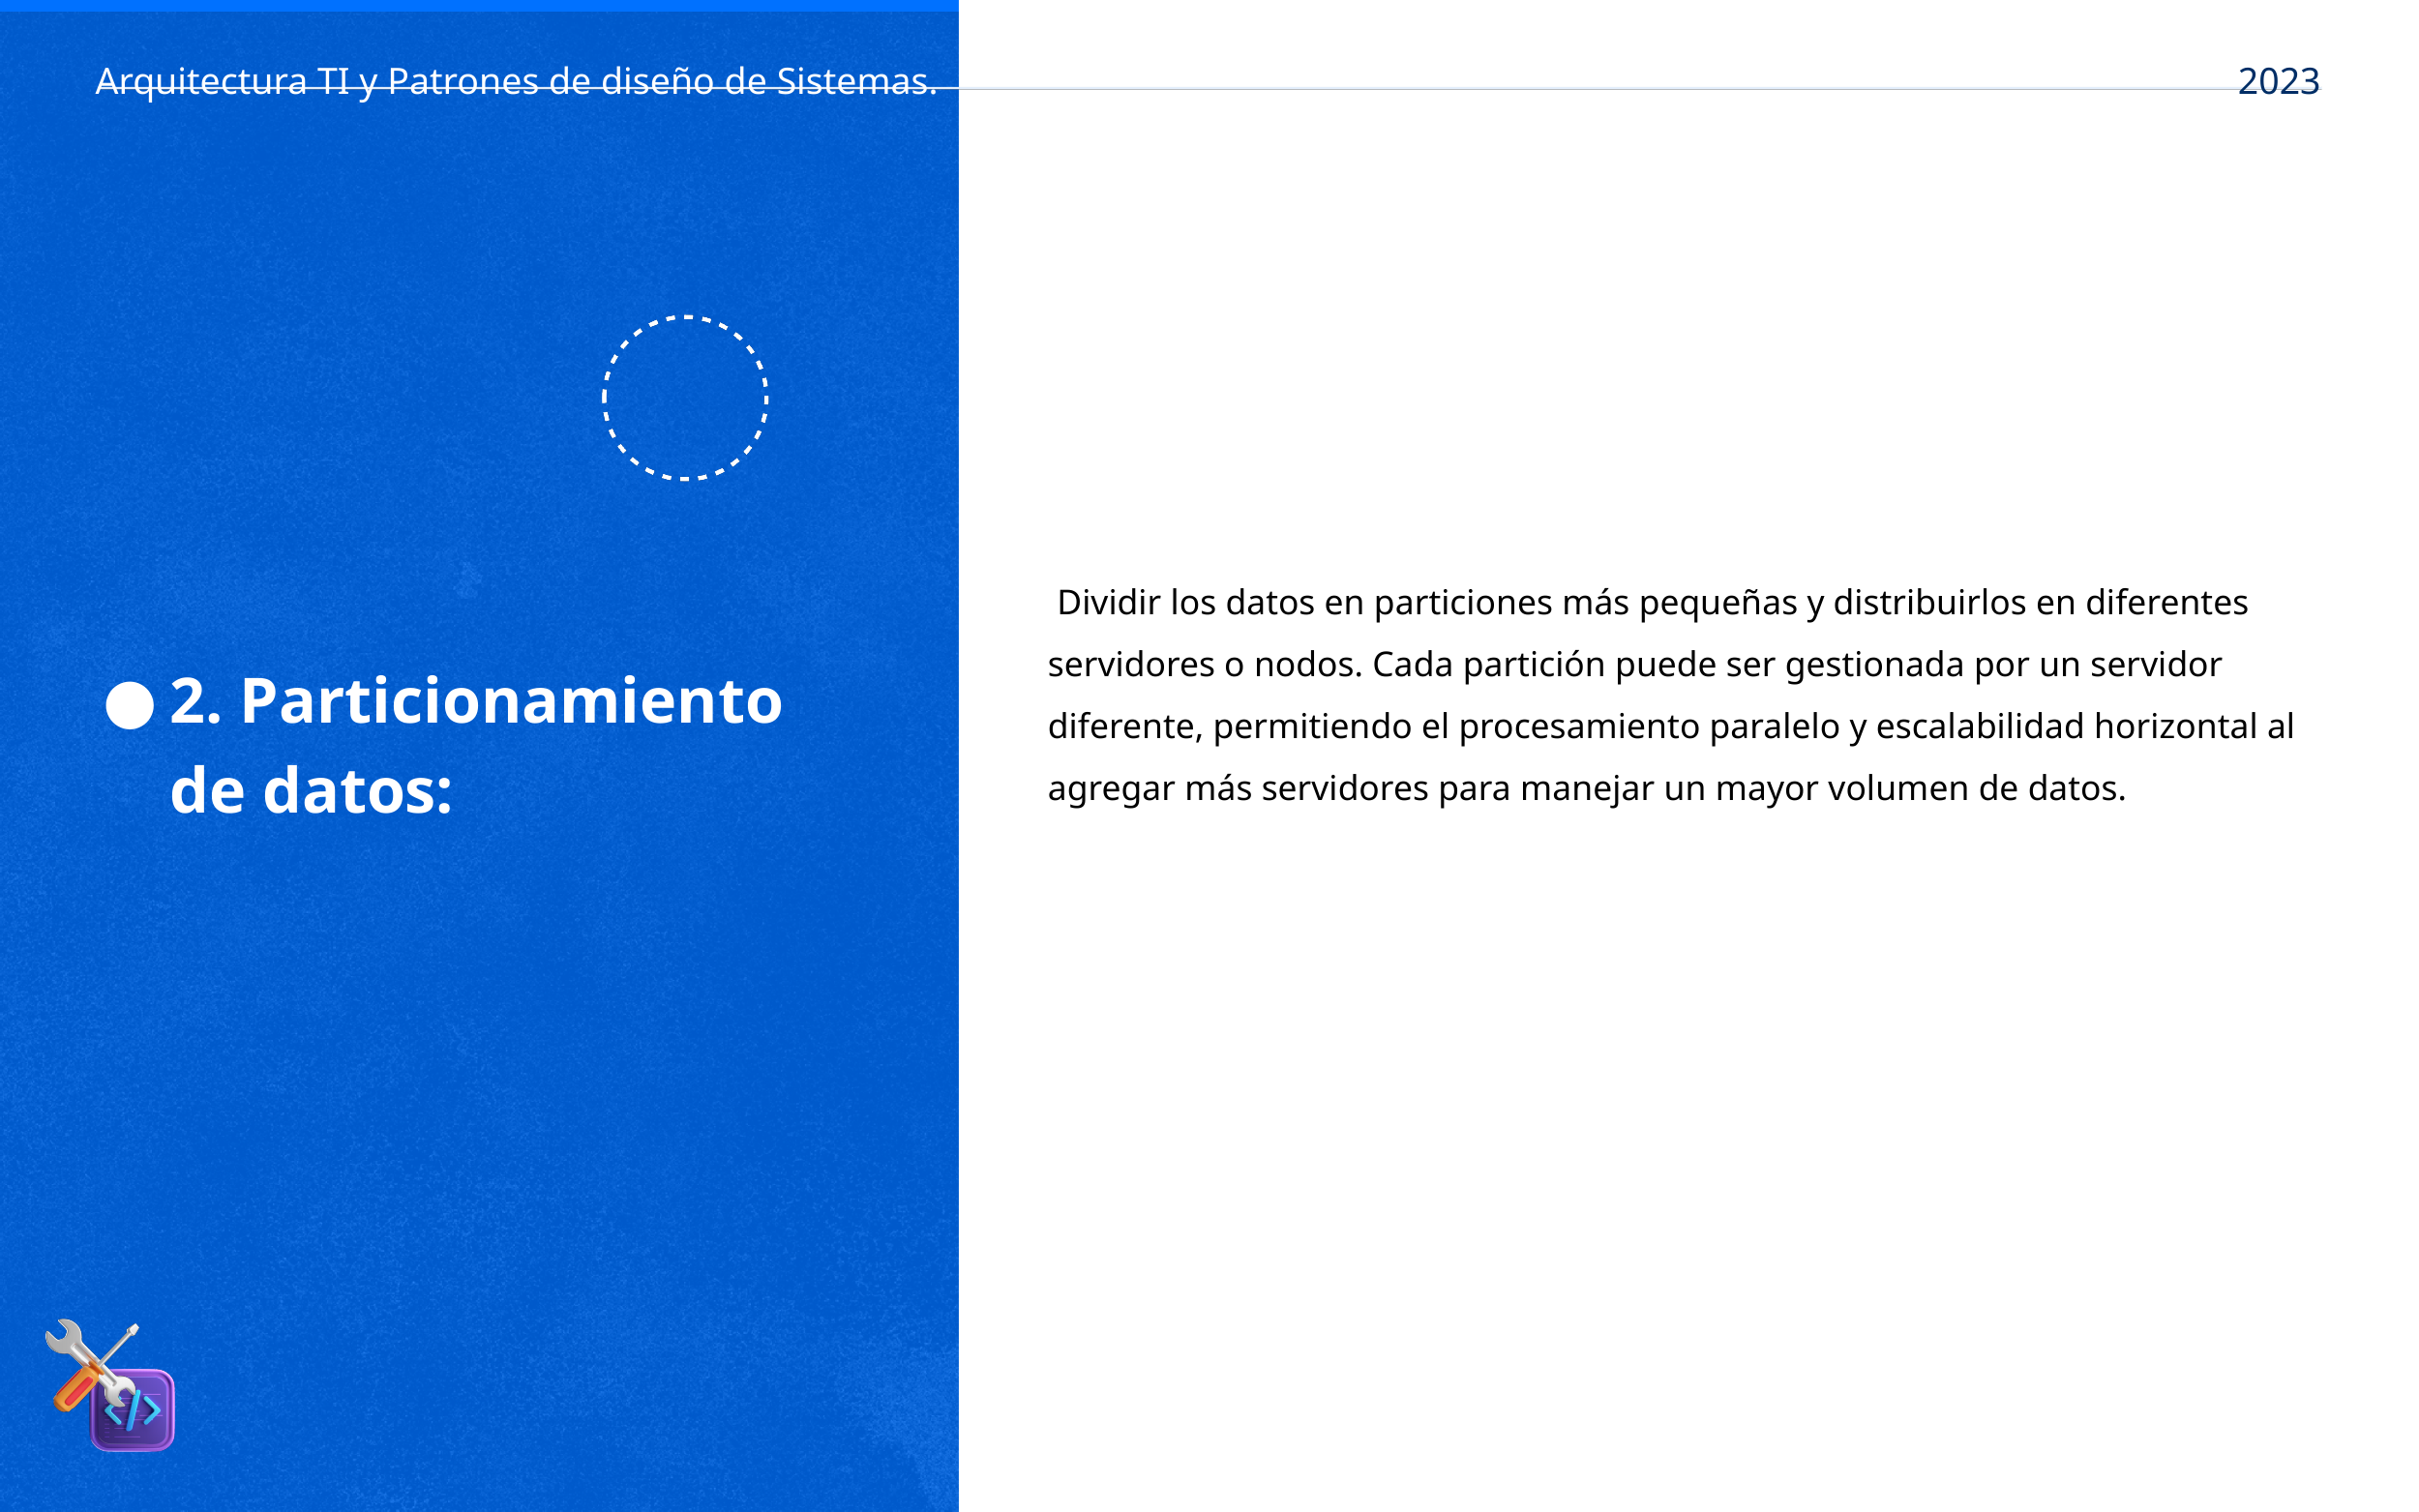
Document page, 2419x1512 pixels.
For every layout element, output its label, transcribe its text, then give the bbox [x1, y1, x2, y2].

text_box Dividir los datos en particiones más pequeñas y distribuirlos en diferentes servidores o nodos. Cada partición puede ser gestionada por un servidor diferente, permitiendo el procesamiento paralelo y escalabilidad horizontal al agregar más servidores para manejar un mayor volumen de datos. [1047, 560, 2350, 928]
text_box 2023 [2051, 36, 2321, 86]
picture [0, 0, 2322, 1512]
